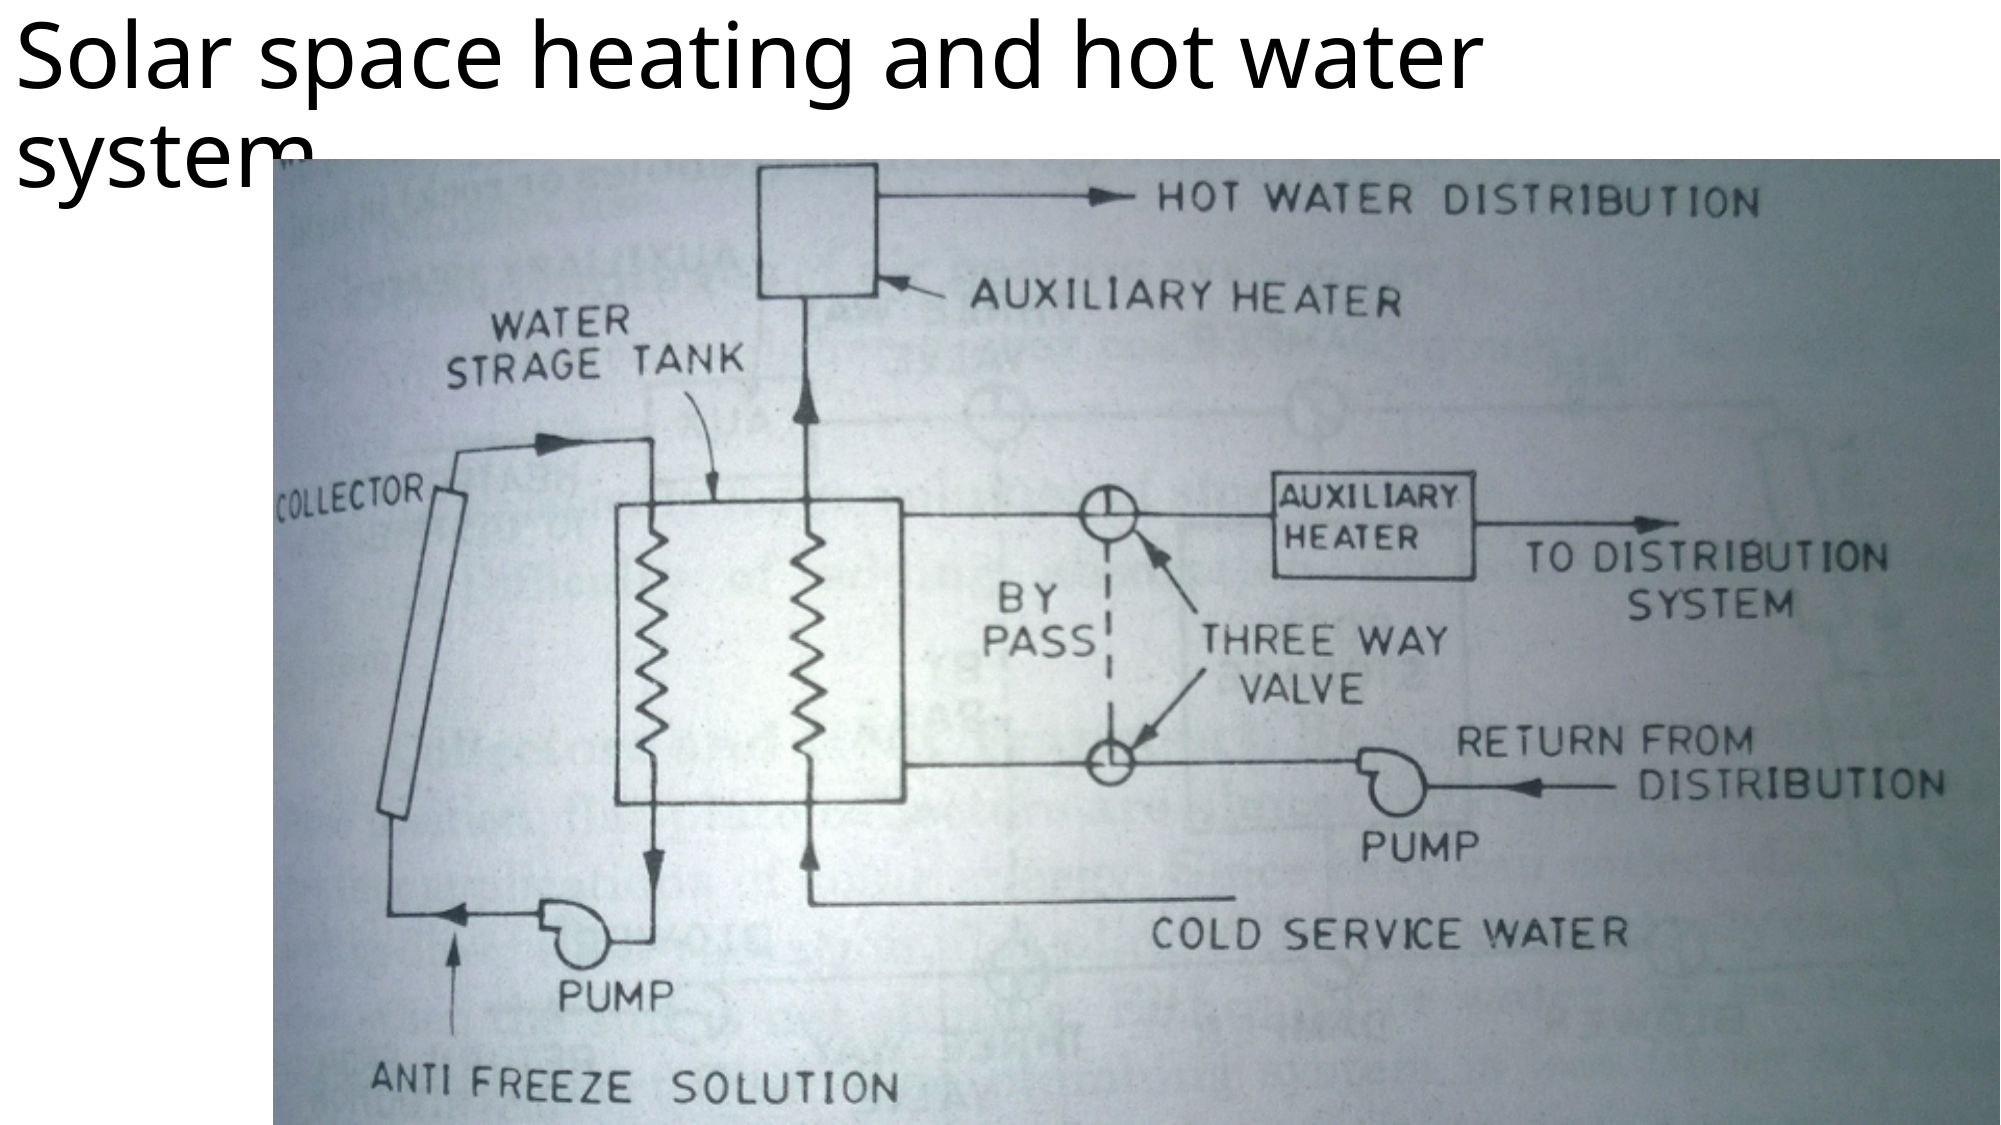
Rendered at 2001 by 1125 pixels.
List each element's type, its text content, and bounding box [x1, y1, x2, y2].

picture [273, 159, 2000, 1125]
title Solar space heating and hot water system [0, 0, 1725, 218]
